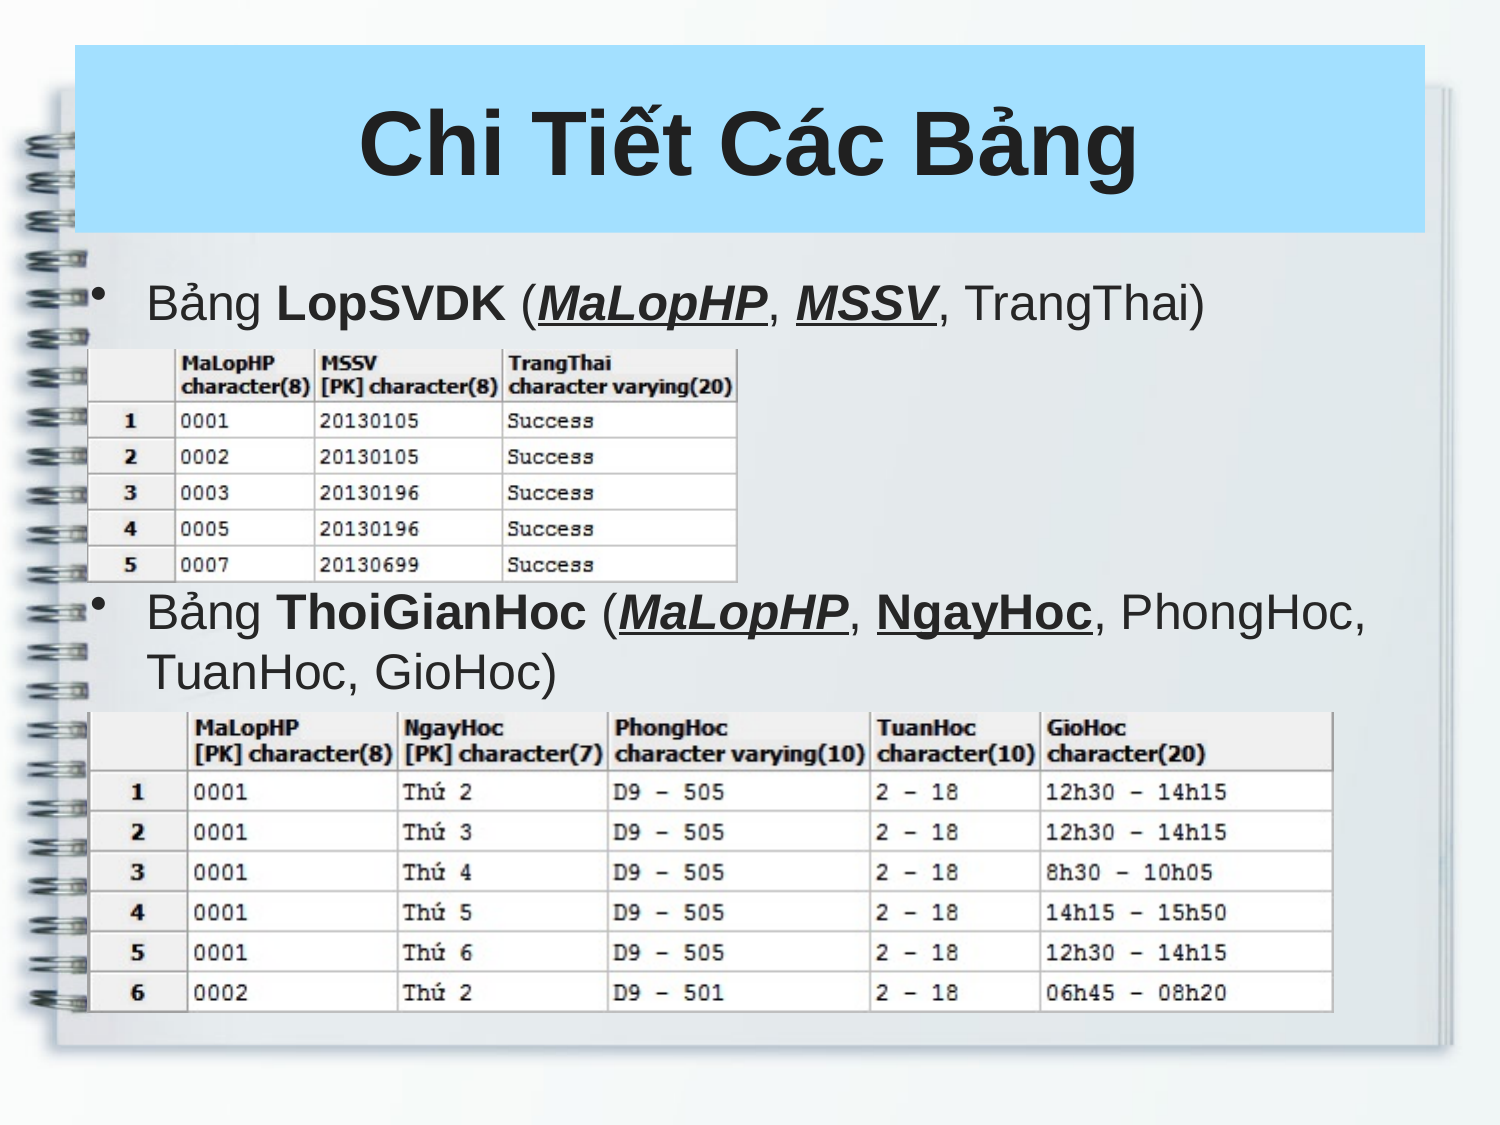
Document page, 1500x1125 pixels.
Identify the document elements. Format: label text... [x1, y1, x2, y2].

title Chi Tiết Các Bảng [75, 45, 1425, 233]
list Bảng LopSVDK (MaLopHP, MSSV, TrangThai) Bảng ThoiGianHoc (MaLopHP, NgayHoc, PhongHoc, TuanHoc, GioHoc) [75, 262, 1425, 870]
picture [0, 0, 1500, 1125]
